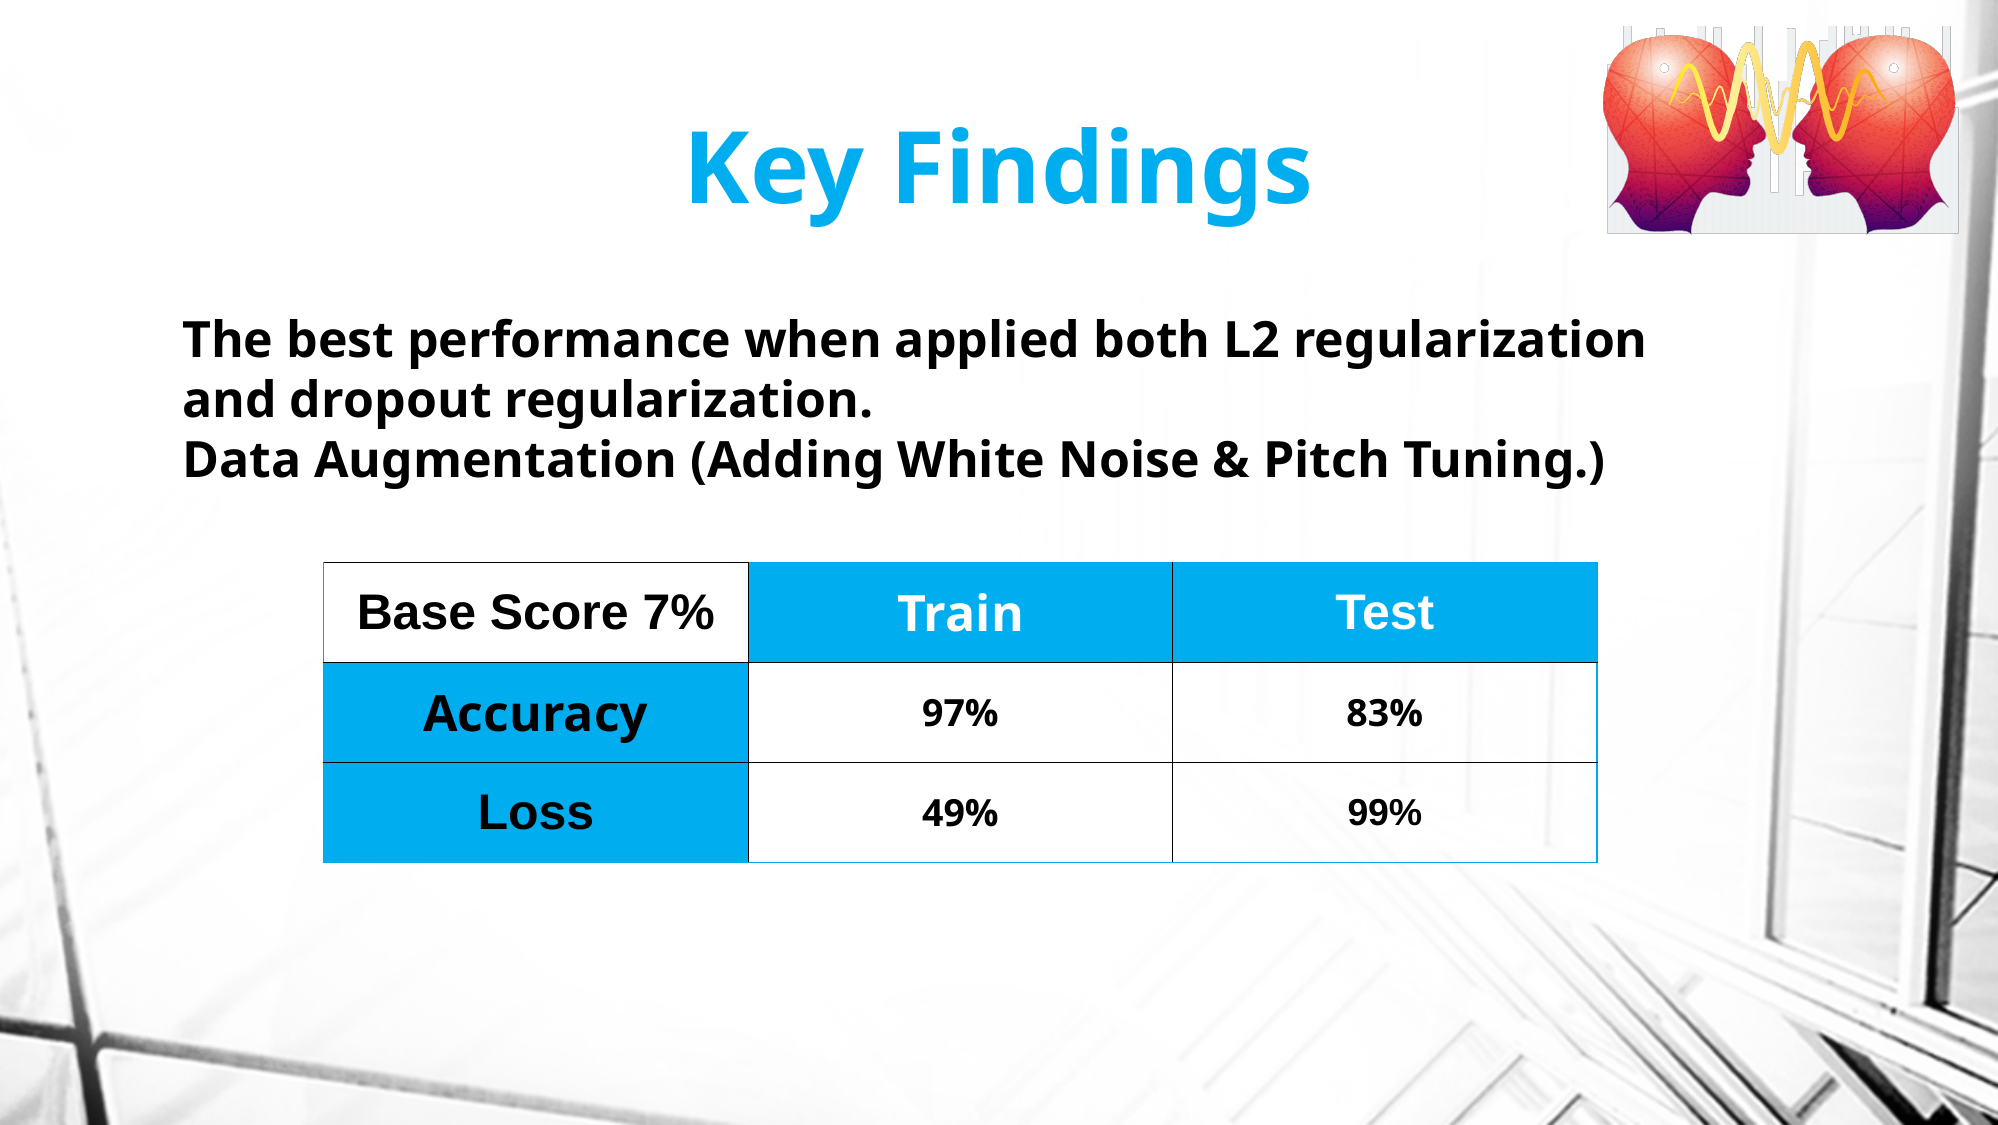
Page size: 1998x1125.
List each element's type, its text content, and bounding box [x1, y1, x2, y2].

table_header Train [749, 563, 1172, 662]
table_cell Accuracy [324, 663, 748, 762]
table_cell 83% [1173, 663, 1596, 762]
title Key Findings [286, 87, 1712, 263]
table_header Test [1173, 563, 1596, 662]
table_cell Loss [324, 763, 748, 862]
table_cell 97% [749, 663, 1172, 762]
list The best performance when applied both L2 regularization and dropout regularization. Data Augmentation (Adding White Noise & Pitch Tuning.) [174, 299, 1747, 988]
table_header Base Score 7% [324, 563, 748, 662]
picture [0, 0, 1998, 1125]
table_cell 99% [1173, 763, 1596, 862]
table_cell 49% [749, 763, 1172, 862]
